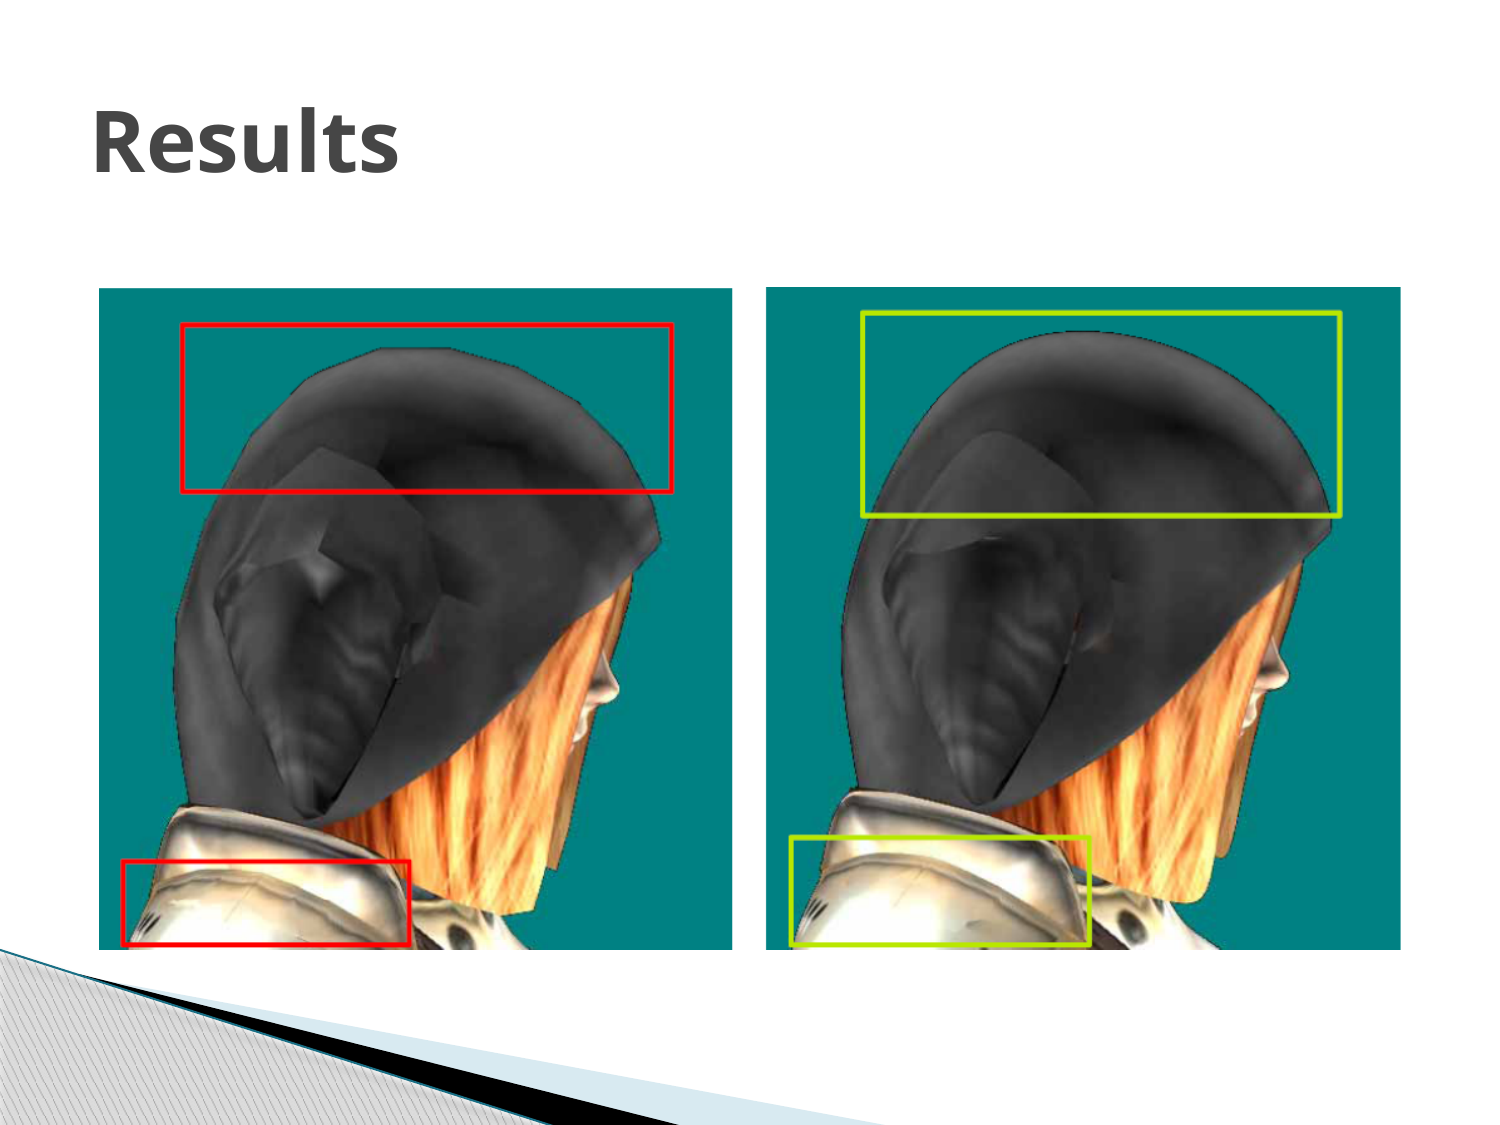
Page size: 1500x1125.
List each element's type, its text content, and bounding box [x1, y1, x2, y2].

title Results [75, 45, 1425, 233]
picture [99, 287, 1402, 951]
